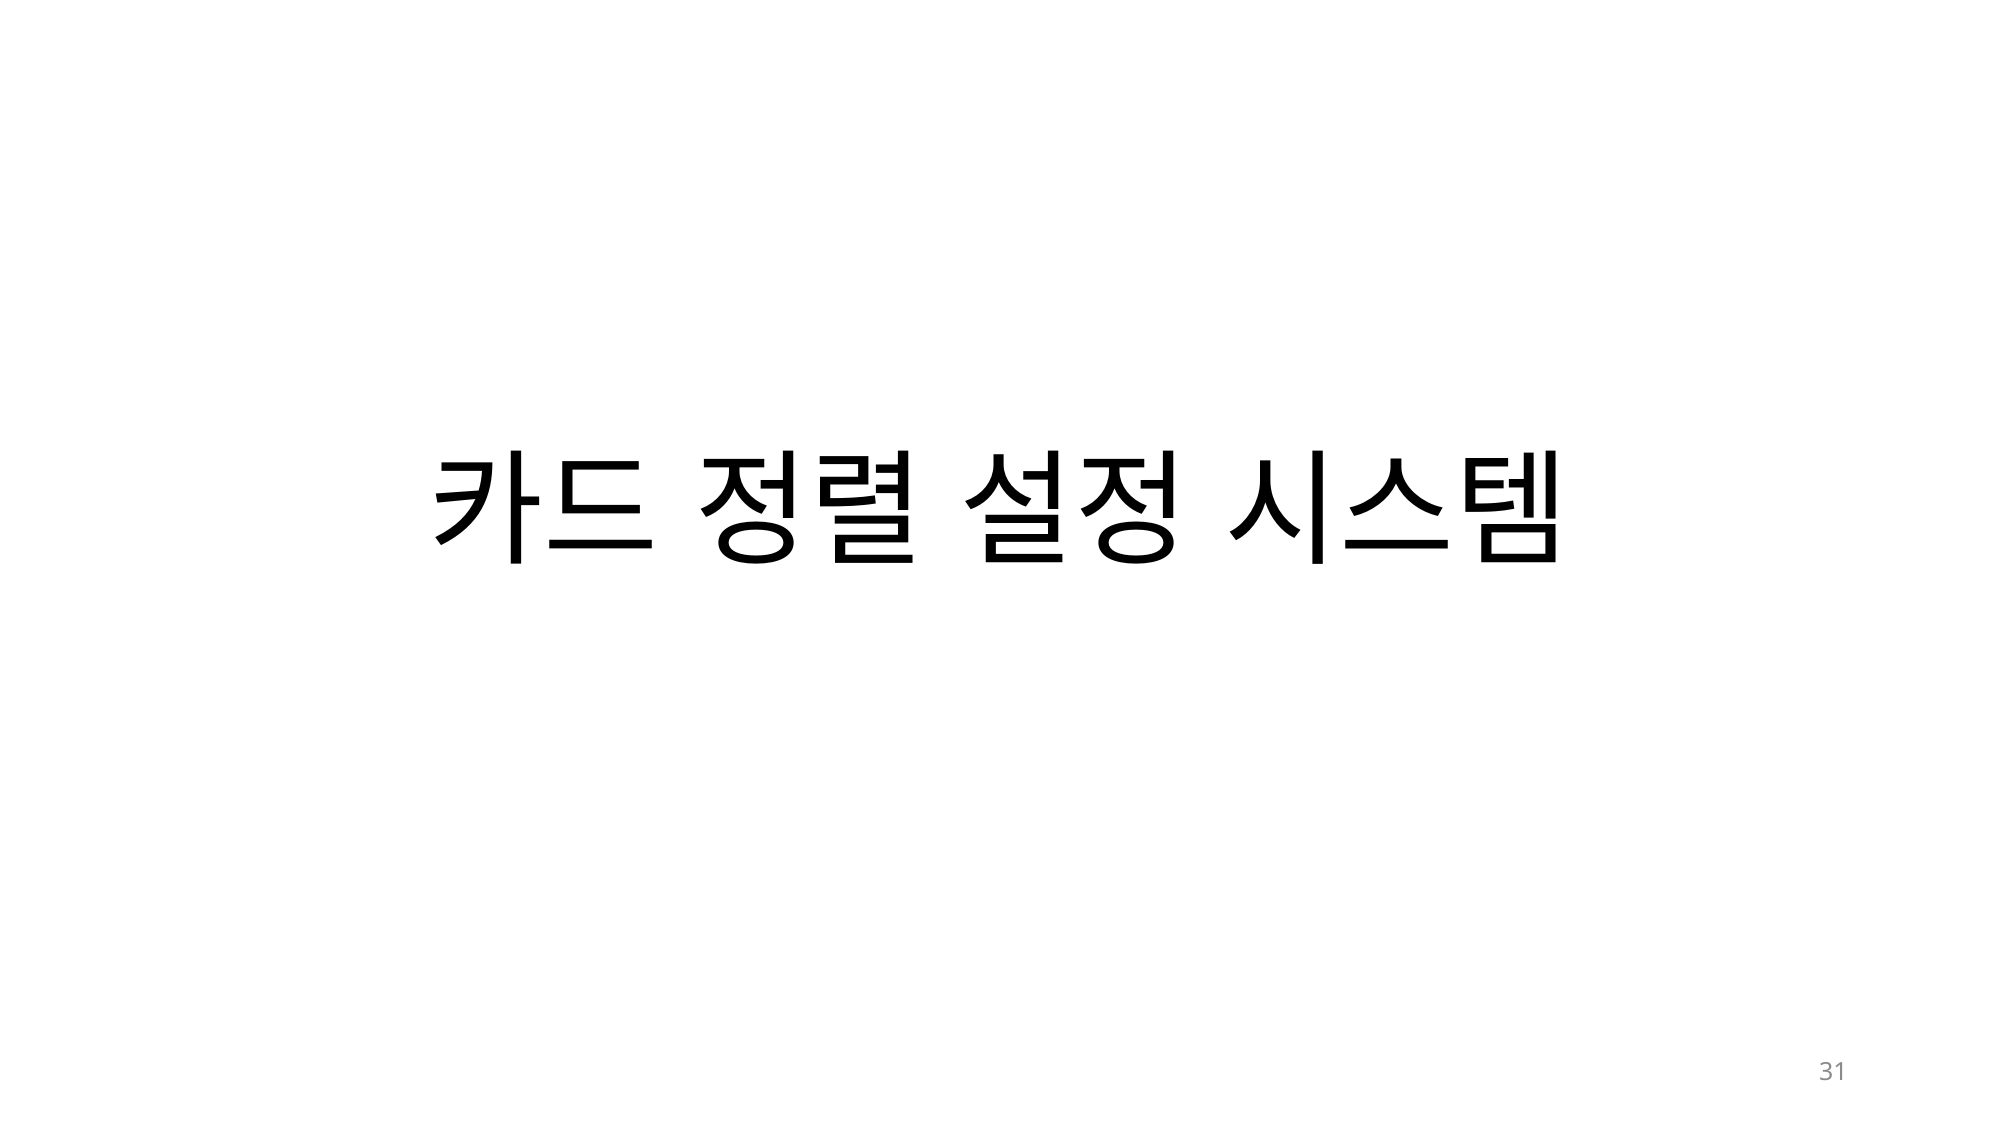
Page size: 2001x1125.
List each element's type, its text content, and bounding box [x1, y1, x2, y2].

title 카드 정렬 설정 시스템 [136, 280, 1862, 749]
slide_number 31 [1412, 1042, 1863, 1103]
